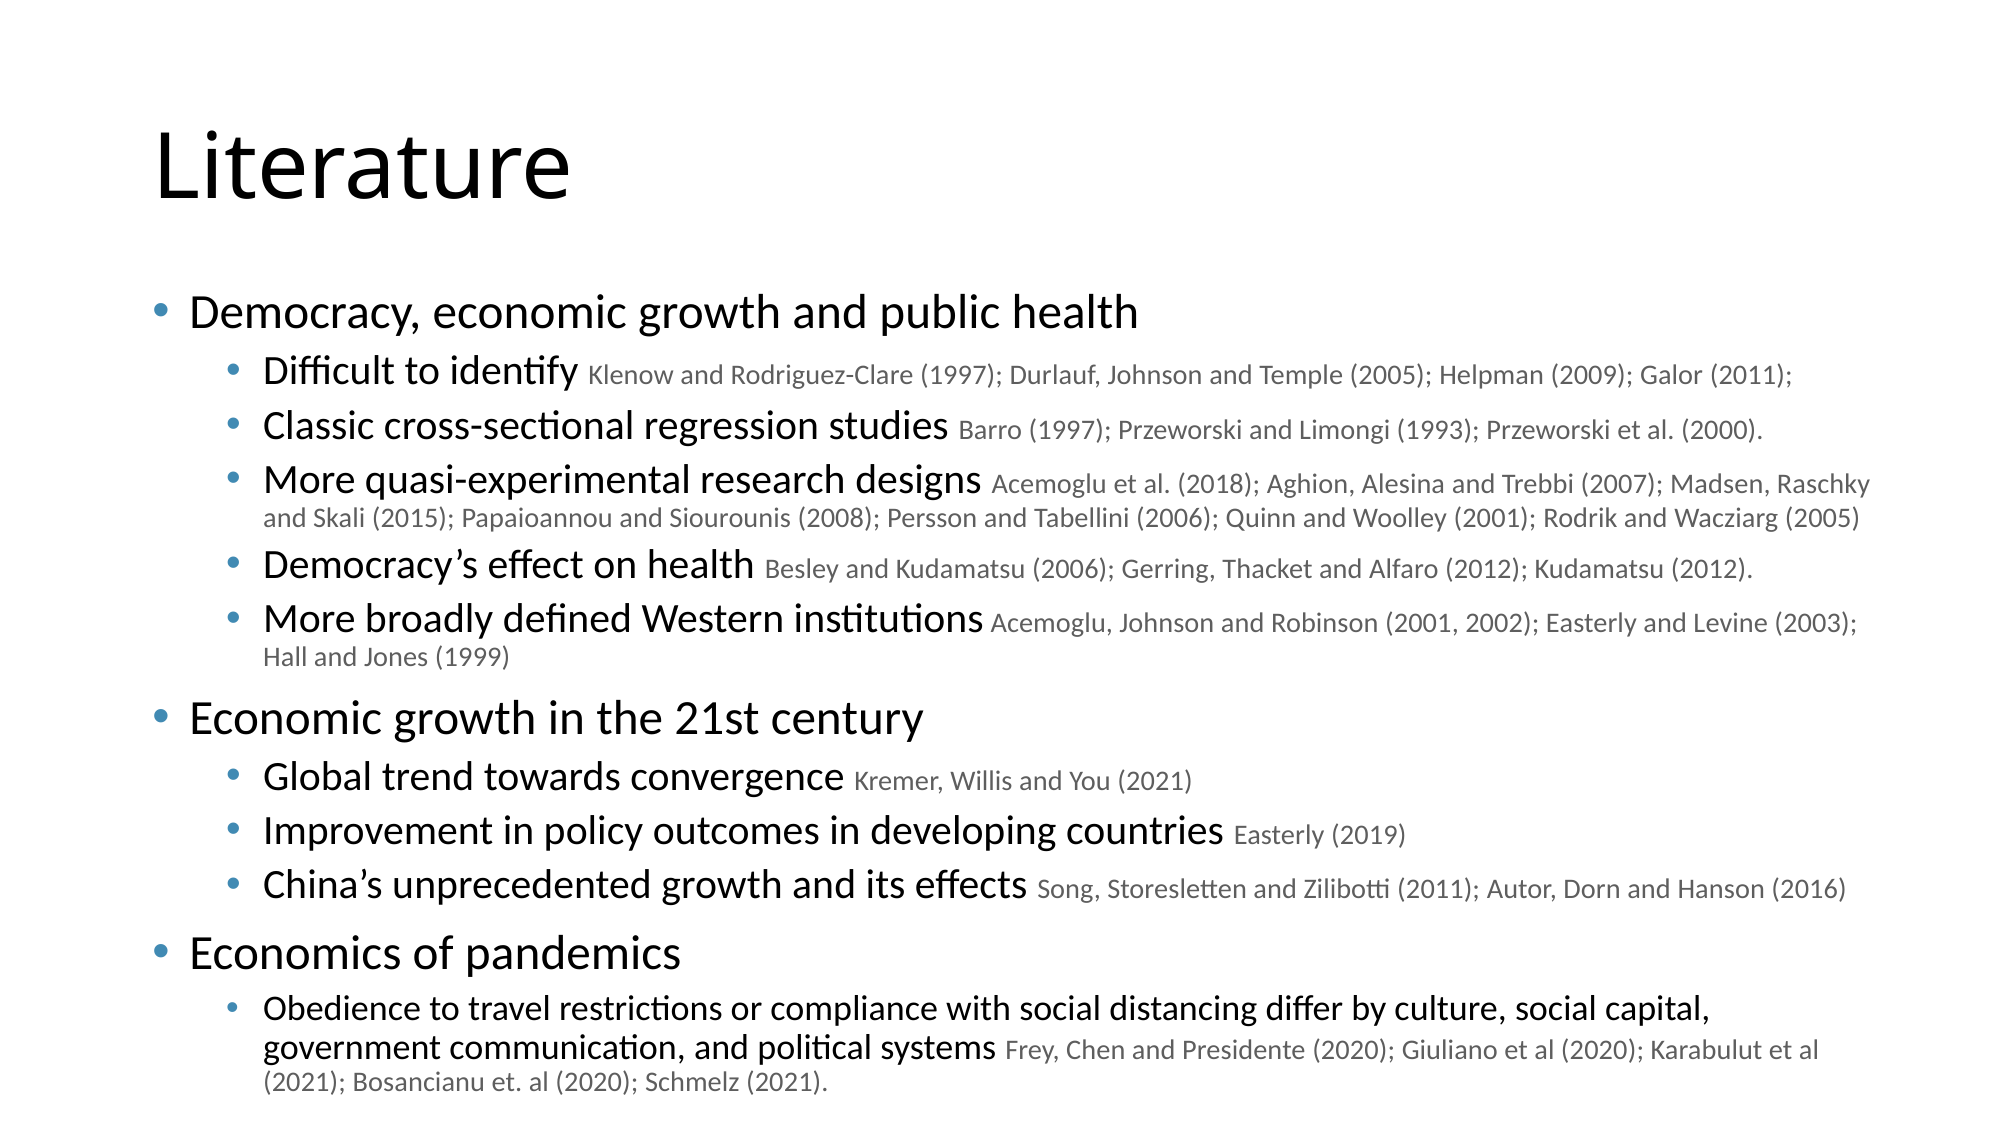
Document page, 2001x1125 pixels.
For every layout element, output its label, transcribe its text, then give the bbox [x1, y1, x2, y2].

list Democracy, economic growth and public health Difficult to identify Klenow and Rodriguez-Clare (1997); Durlauf, Johnson and Temple (2005); Helpman (2009); Galor (2011); Classic cross-sectional regression studies Barro (1997); Przeworski and Limongi (1993); Przeworski et al. (2000). More quasi-experimental research designs Acemoglu et al. (2018); Aghion, Alesina and Trebbi (2007); Madsen, Raschky and Skali (2015); Papaioannou and Siourounis (2008); Persson and Tabellini (2006); Quinn and Woolley (2001); Rodrik and Wacziarg (2005) Democracy’s effect on health Besley and Kudamatsu (2006); Gerring, Thacket and Alfaro (2012); Kudamatsu (2012). More broadly defined Western institutions Acemoglu, Johnson and Robinson (2001, 2002); Easterly and Levine (2003); Hall and Jones (1999) Economic growth in the 21st century Global trend towards convergence Kremer, Willis and You (2021) Improvement in policy outcomes in developing countries Easterly (2019) China’s unprecedented growth and its effects Song, Storesletten and Zilibotti (2011); Autor, Dorn and Hanson (2016) Economics of pandemics Obedience to travel restrictions or compliance with social distancing differ by culture, social capital, government communication, and political systems Frey, Chen and Presidente (2020); Giuliano et al (2020); Karabulut et al (2021); Bosancianu et. al (2020); Schmelz (2021). [137, 171, 1895, 1125]
title Literature [137, 59, 1863, 171]
